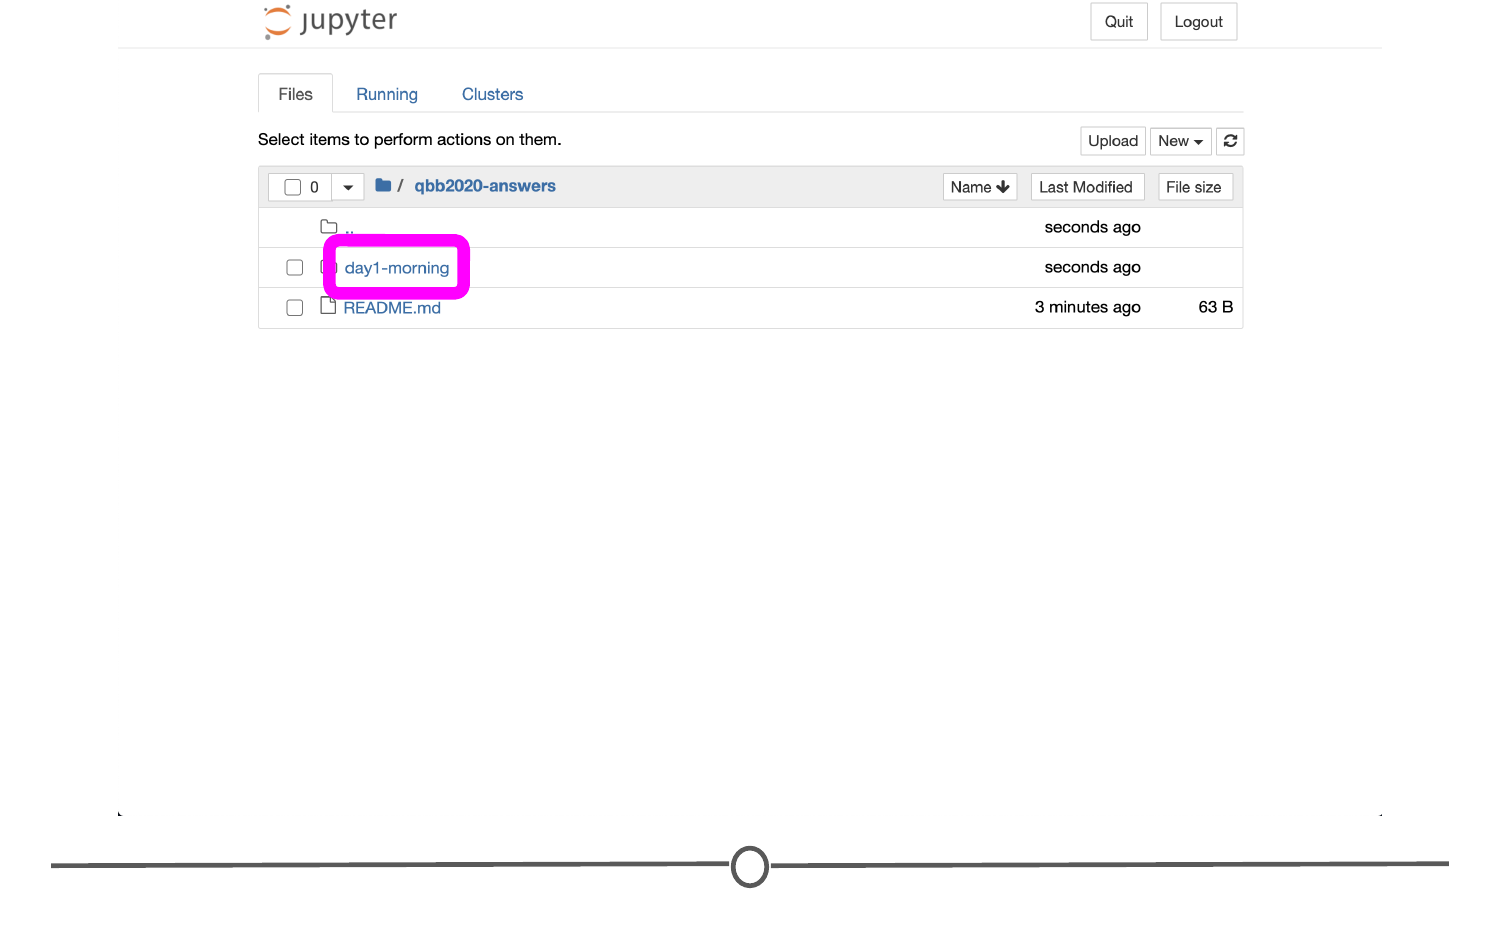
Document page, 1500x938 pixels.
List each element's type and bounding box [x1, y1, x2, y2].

picture [118, 0, 1382, 816]
